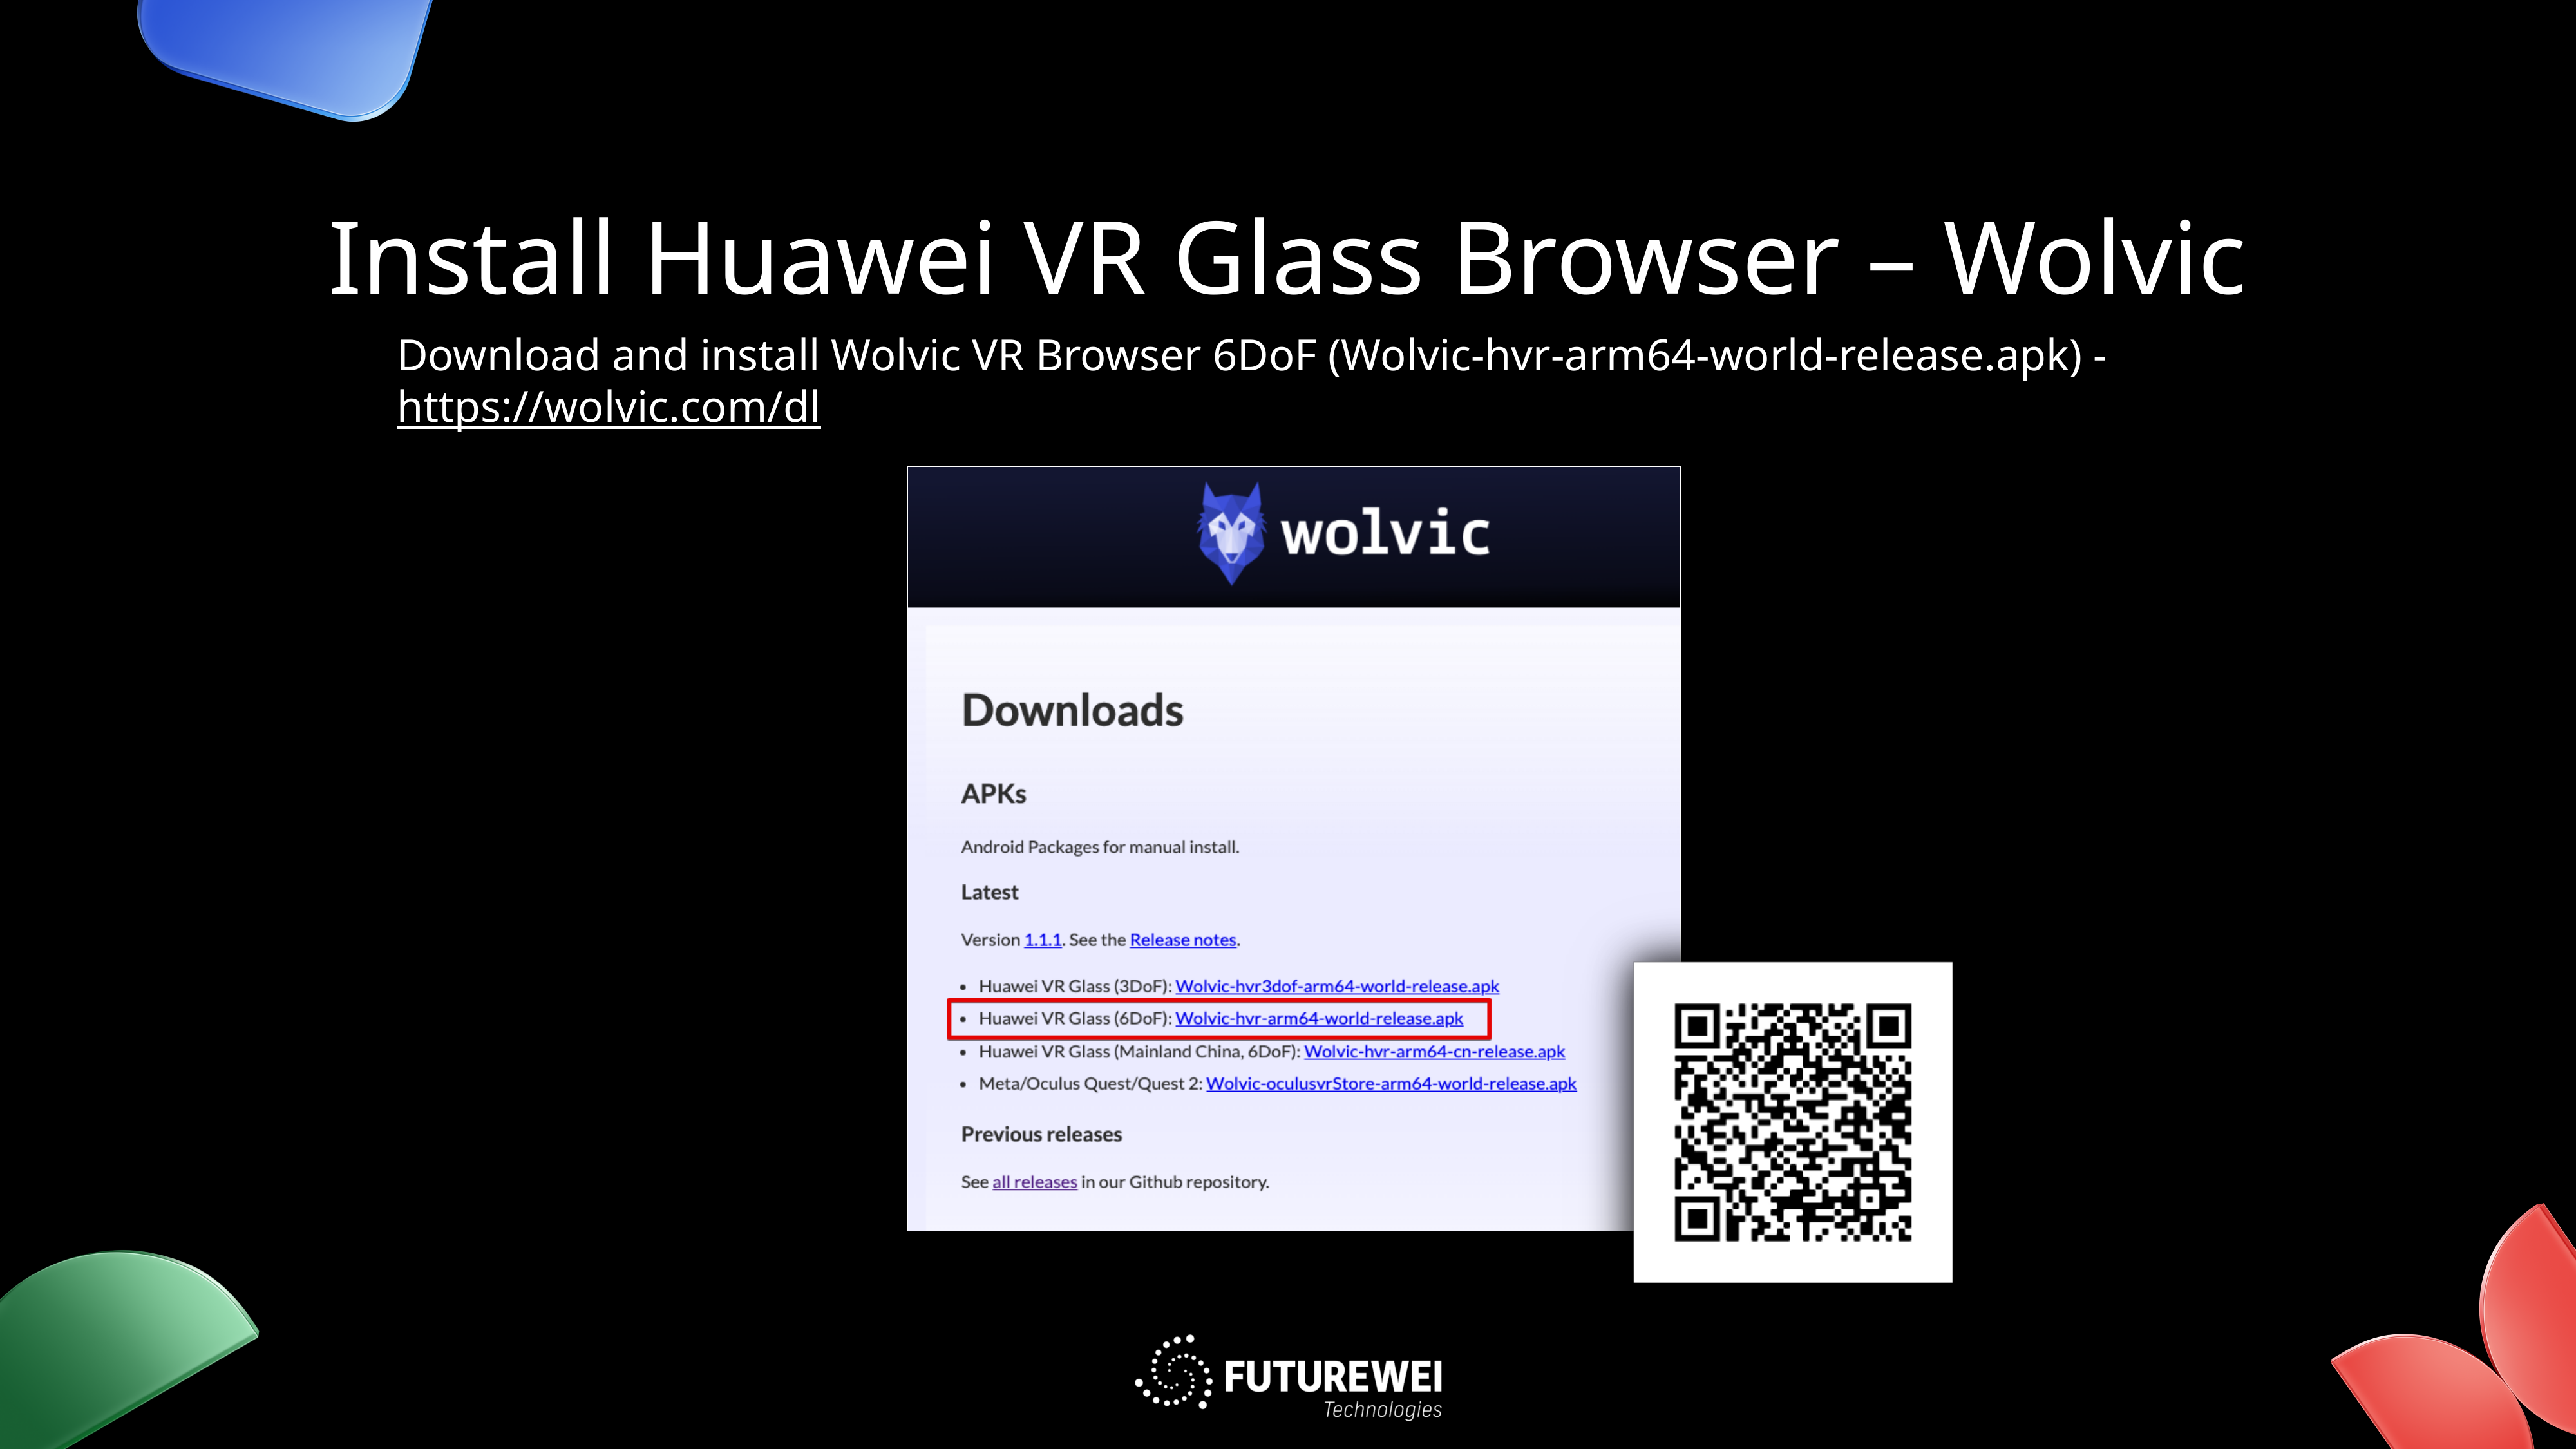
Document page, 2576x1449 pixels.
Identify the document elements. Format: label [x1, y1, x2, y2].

picture [1104, 1303, 1472, 1441]
picture [907, 466, 2009, 1339]
text_box [0, 0, 2576, 1449]
